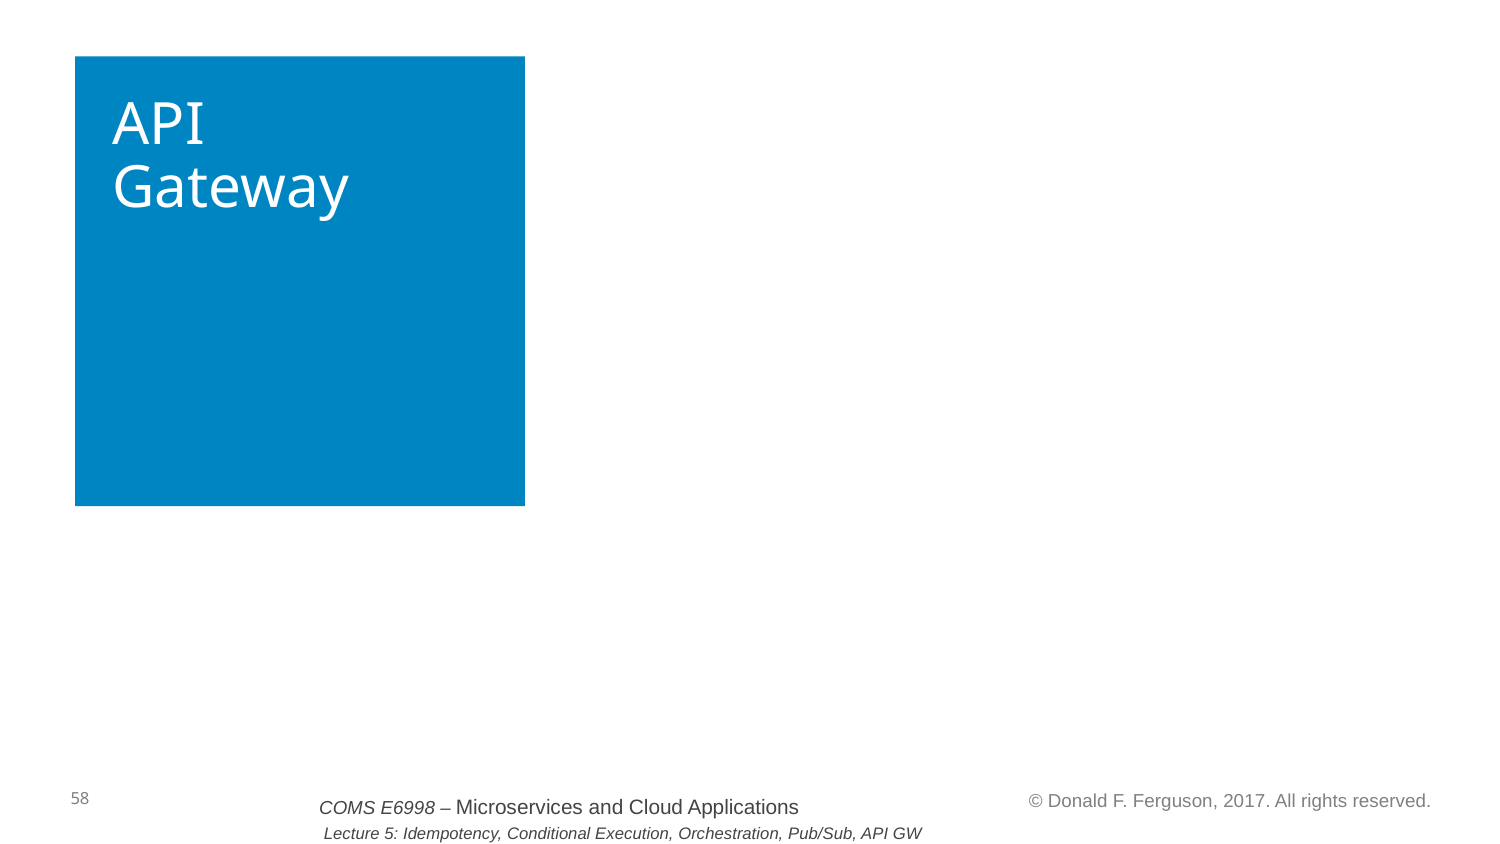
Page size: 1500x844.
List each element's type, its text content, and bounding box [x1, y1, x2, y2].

title API Gateway [74, 56, 526, 507]
